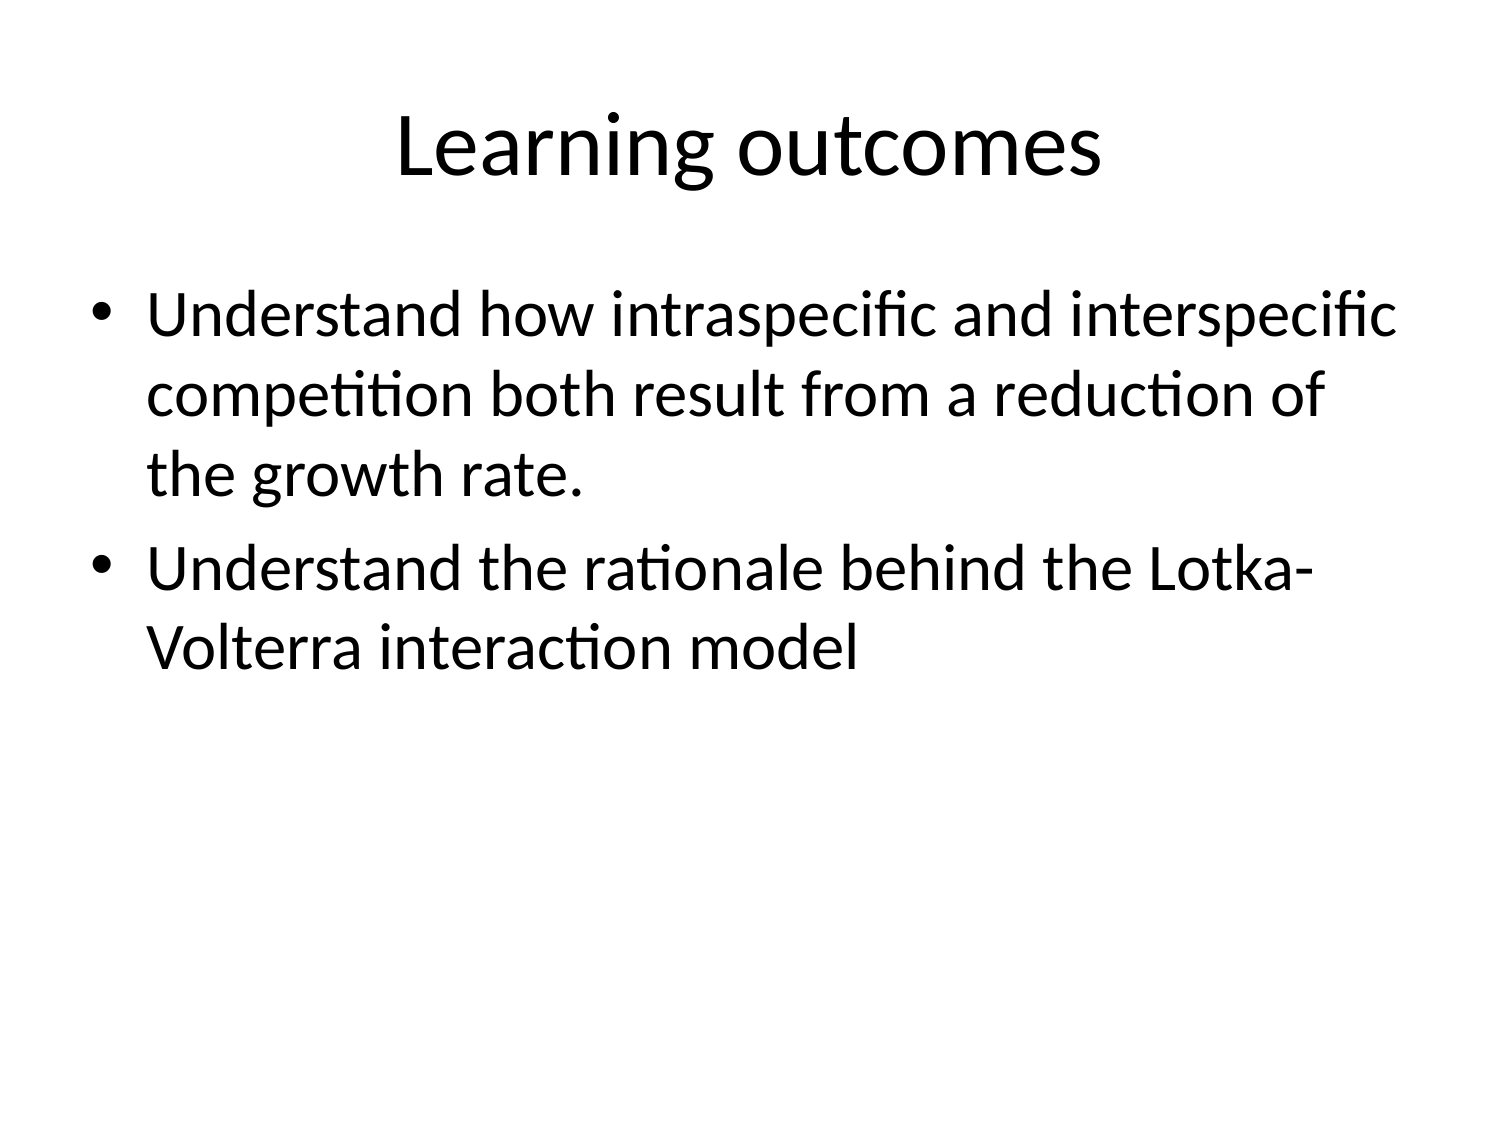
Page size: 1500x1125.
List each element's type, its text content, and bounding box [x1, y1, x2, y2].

list Understand how intraspecific and interspecific competition both result from a reduction of the growth rate. Understand the rationale behind the Lotka-Volterra interaction model [75, 262, 1425, 1005]
title Learning outcomes [75, 45, 1425, 233]
